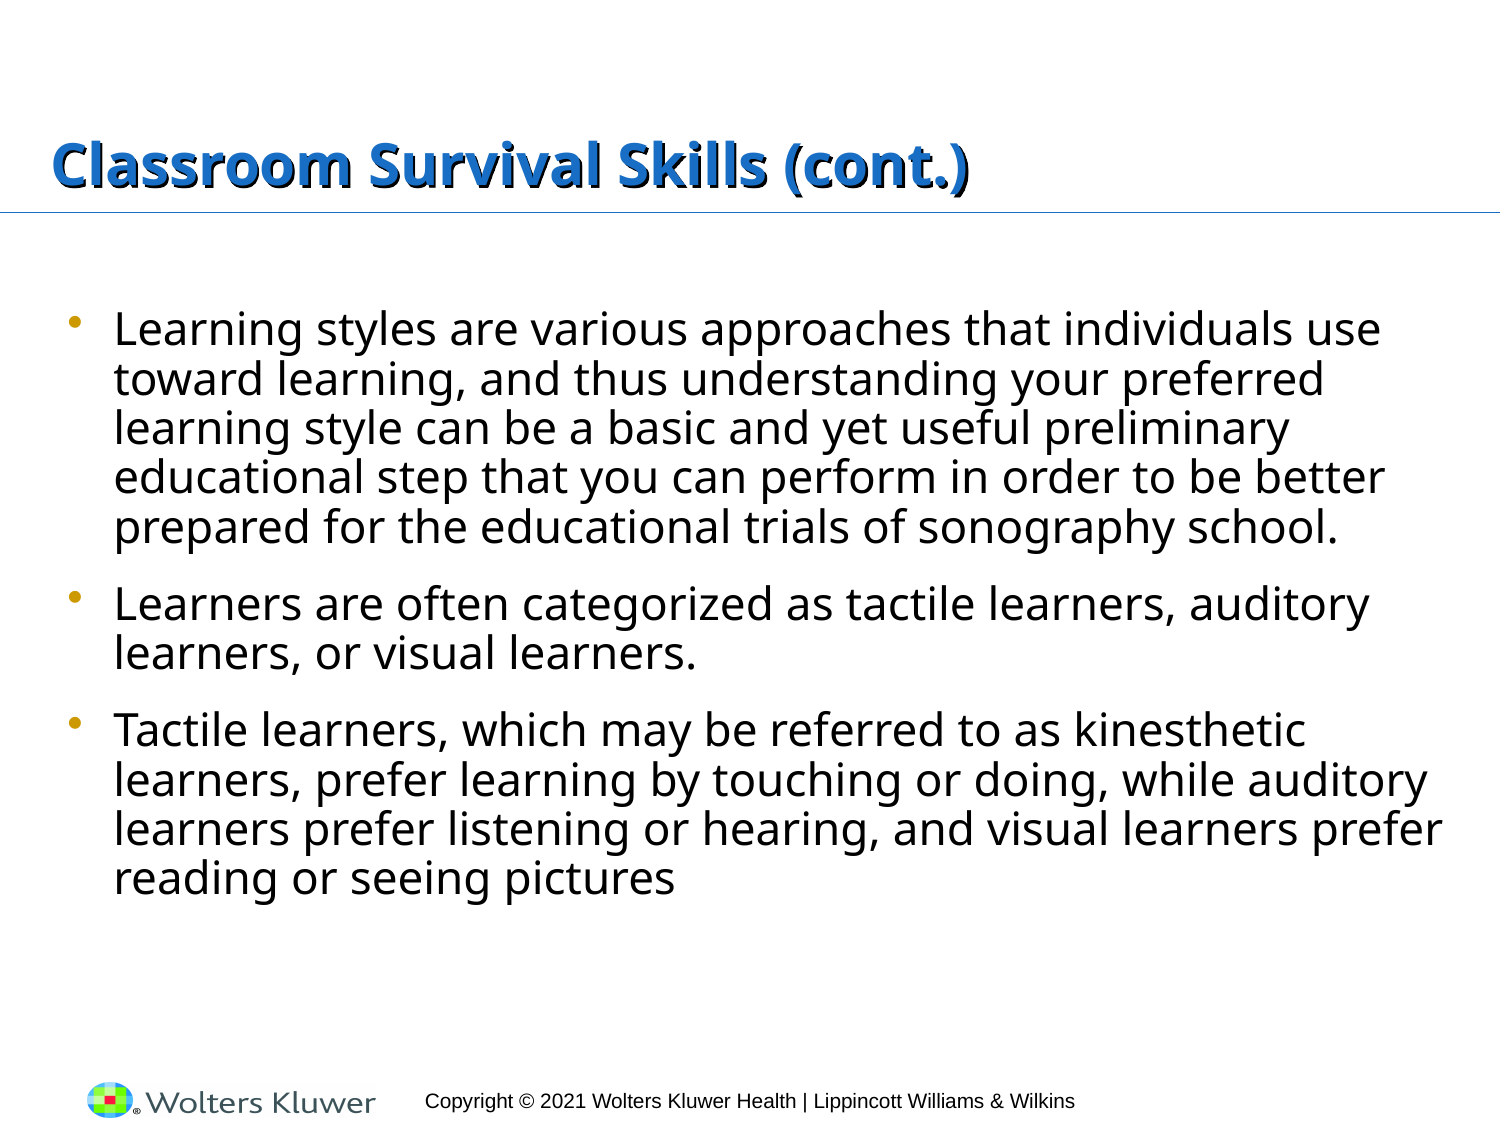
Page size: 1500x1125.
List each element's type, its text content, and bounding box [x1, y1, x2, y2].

list Learning styles are various approaches that individuals use toward learning, and thus understanding your preferred learning style can be a basic and yet useful preliminary educational step that you can perform in order to be better prepared for the educational trials of sonography school. Learners are often categorized as tactile learners, auditory learners, or visual learners. Tactile learners, which may be referred to as kinesthetic learners, prefer learning by touching or doing, while auditory learners prefer listening or hearing, and visual learners prefer reading or seeing pictures [51, 298, 1466, 1080]
title Classroom Survival Skills (cont.) [50, 134, 1468, 199]
picture [87, 1082, 376, 1118]
